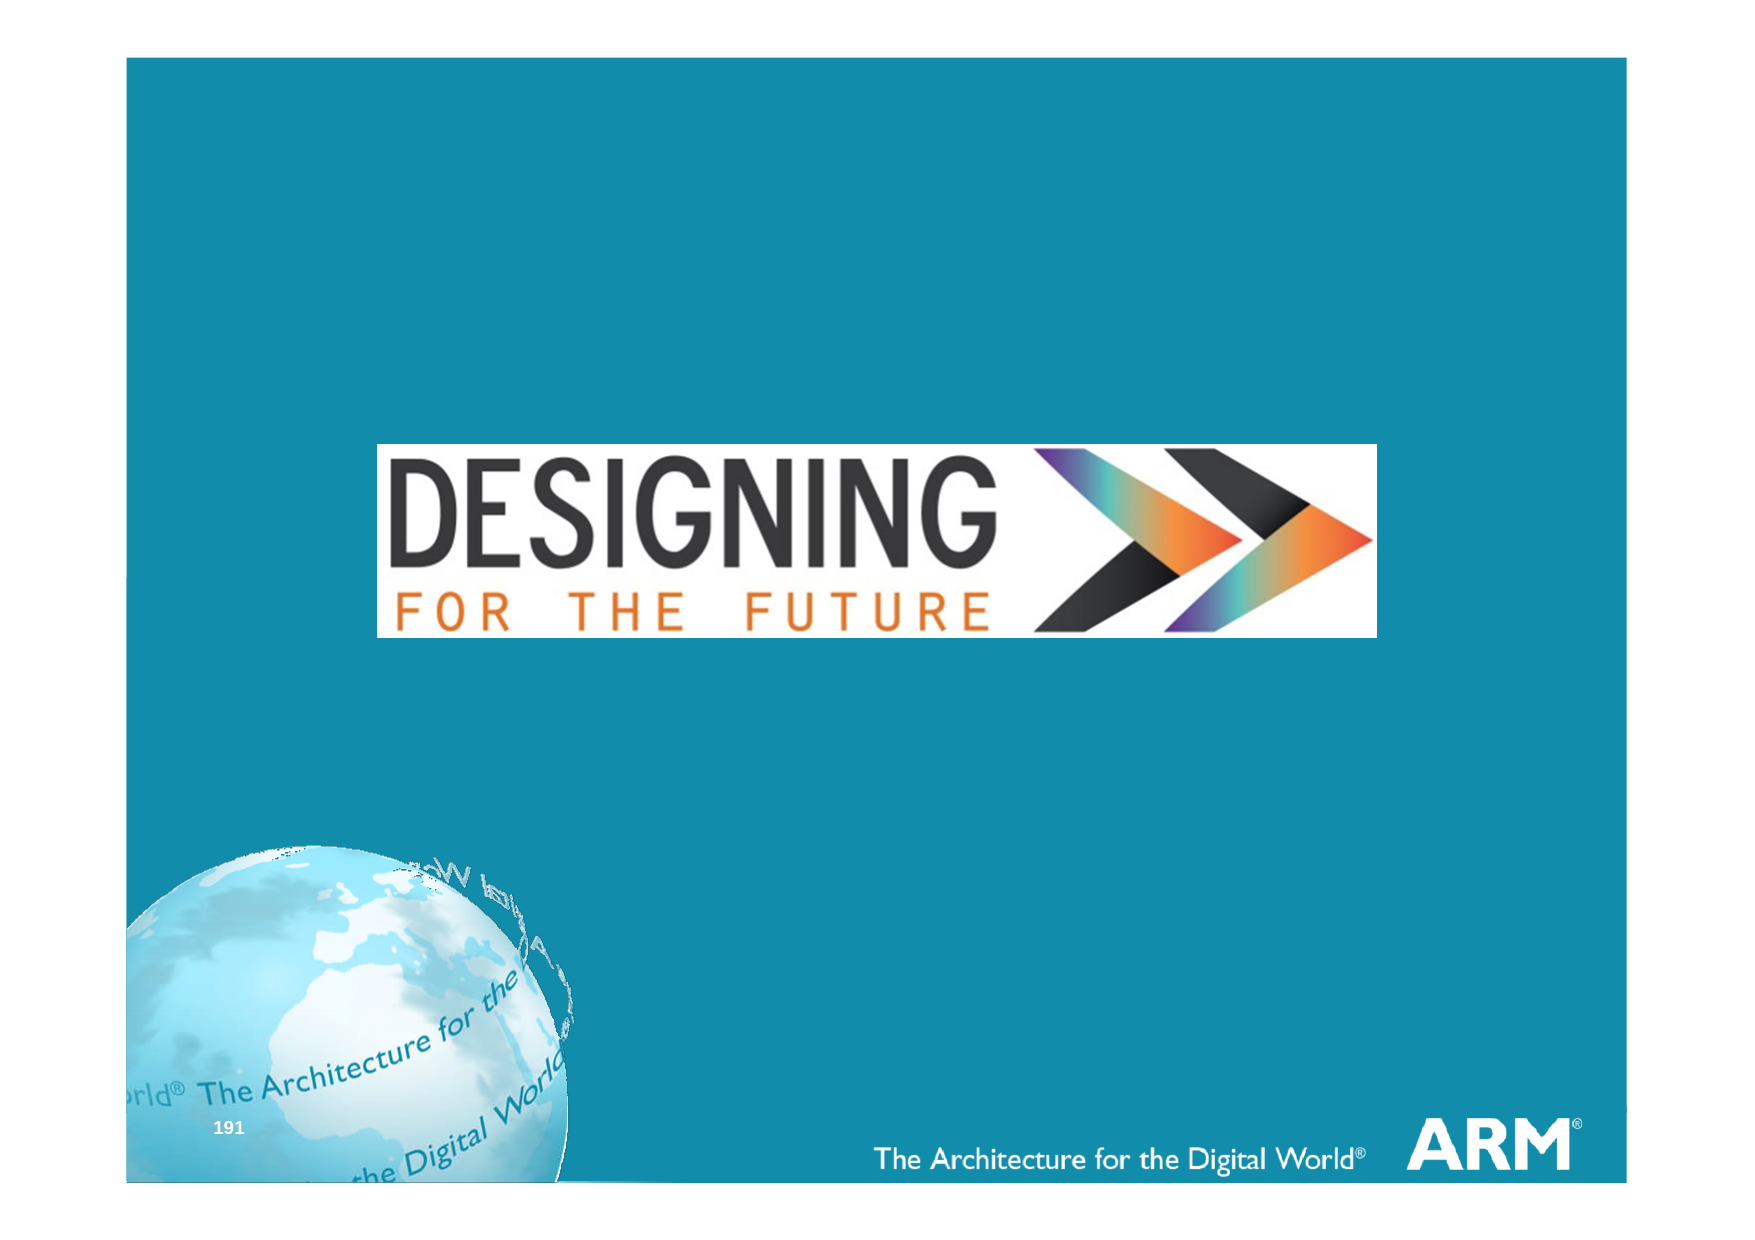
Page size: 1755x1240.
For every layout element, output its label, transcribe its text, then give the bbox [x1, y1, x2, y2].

text_box [127, 837, 582, 1183]
picture [582, 1113, 1627, 1183]
text_box [126, 57, 1627, 1113]
picture [376, 444, 1377, 638]
slide_number 191 [198, 1115, 275, 1176]
text_box [126, 577, 820, 1182]
